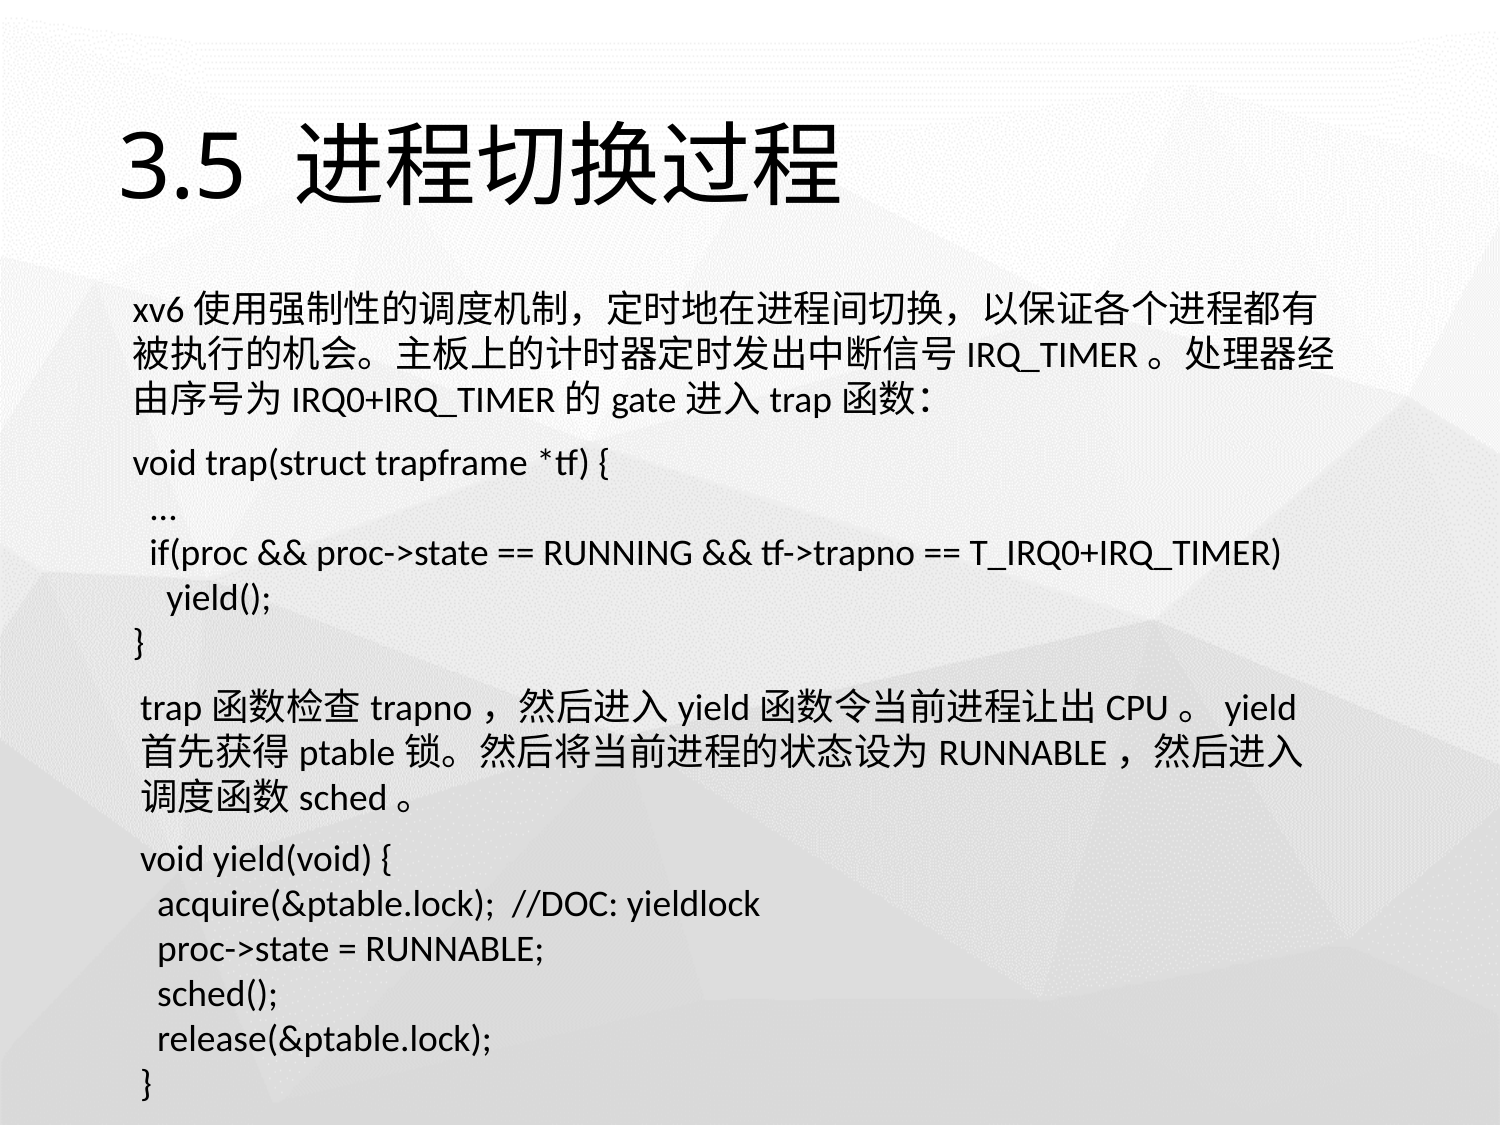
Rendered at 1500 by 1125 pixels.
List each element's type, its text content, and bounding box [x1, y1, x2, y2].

text_box void trap(struct trapframe *tf) { ... if(proc && proc->state == RUNNING && tf->trapno == T_IRQ0+IRQ_TIMER) yield(); } [117, 430, 1446, 671]
text_box trap函数检查trapno，然后进入yield函数令当前进程让出CPU。yield首先获得ptable锁。然后将当前进程的状态设为RUNNABLE，然后进入调度函数sched。 [125, 675, 1351, 826]
text_box void yield(void) { acquire(&ptable.lock); //DOC: yieldlock proc->state = RUNNABLE; sched(); release(&ptable.lock); } [125, 826, 1375, 1112]
title 3.5 进程切换过程 [103, 59, 1397, 278]
picture [0, 0, 1500, 1125]
text_box xv6使用强制性的调度机制，定时地在进程间切换，以保证各个进程都有被执行的机会。主板上的计时器定时发出中断信号IRQ_TIMER。处理器经由序号为IRQ0+IRQ_TIMER的gate进入trap函数： [117, 277, 1363, 427]
